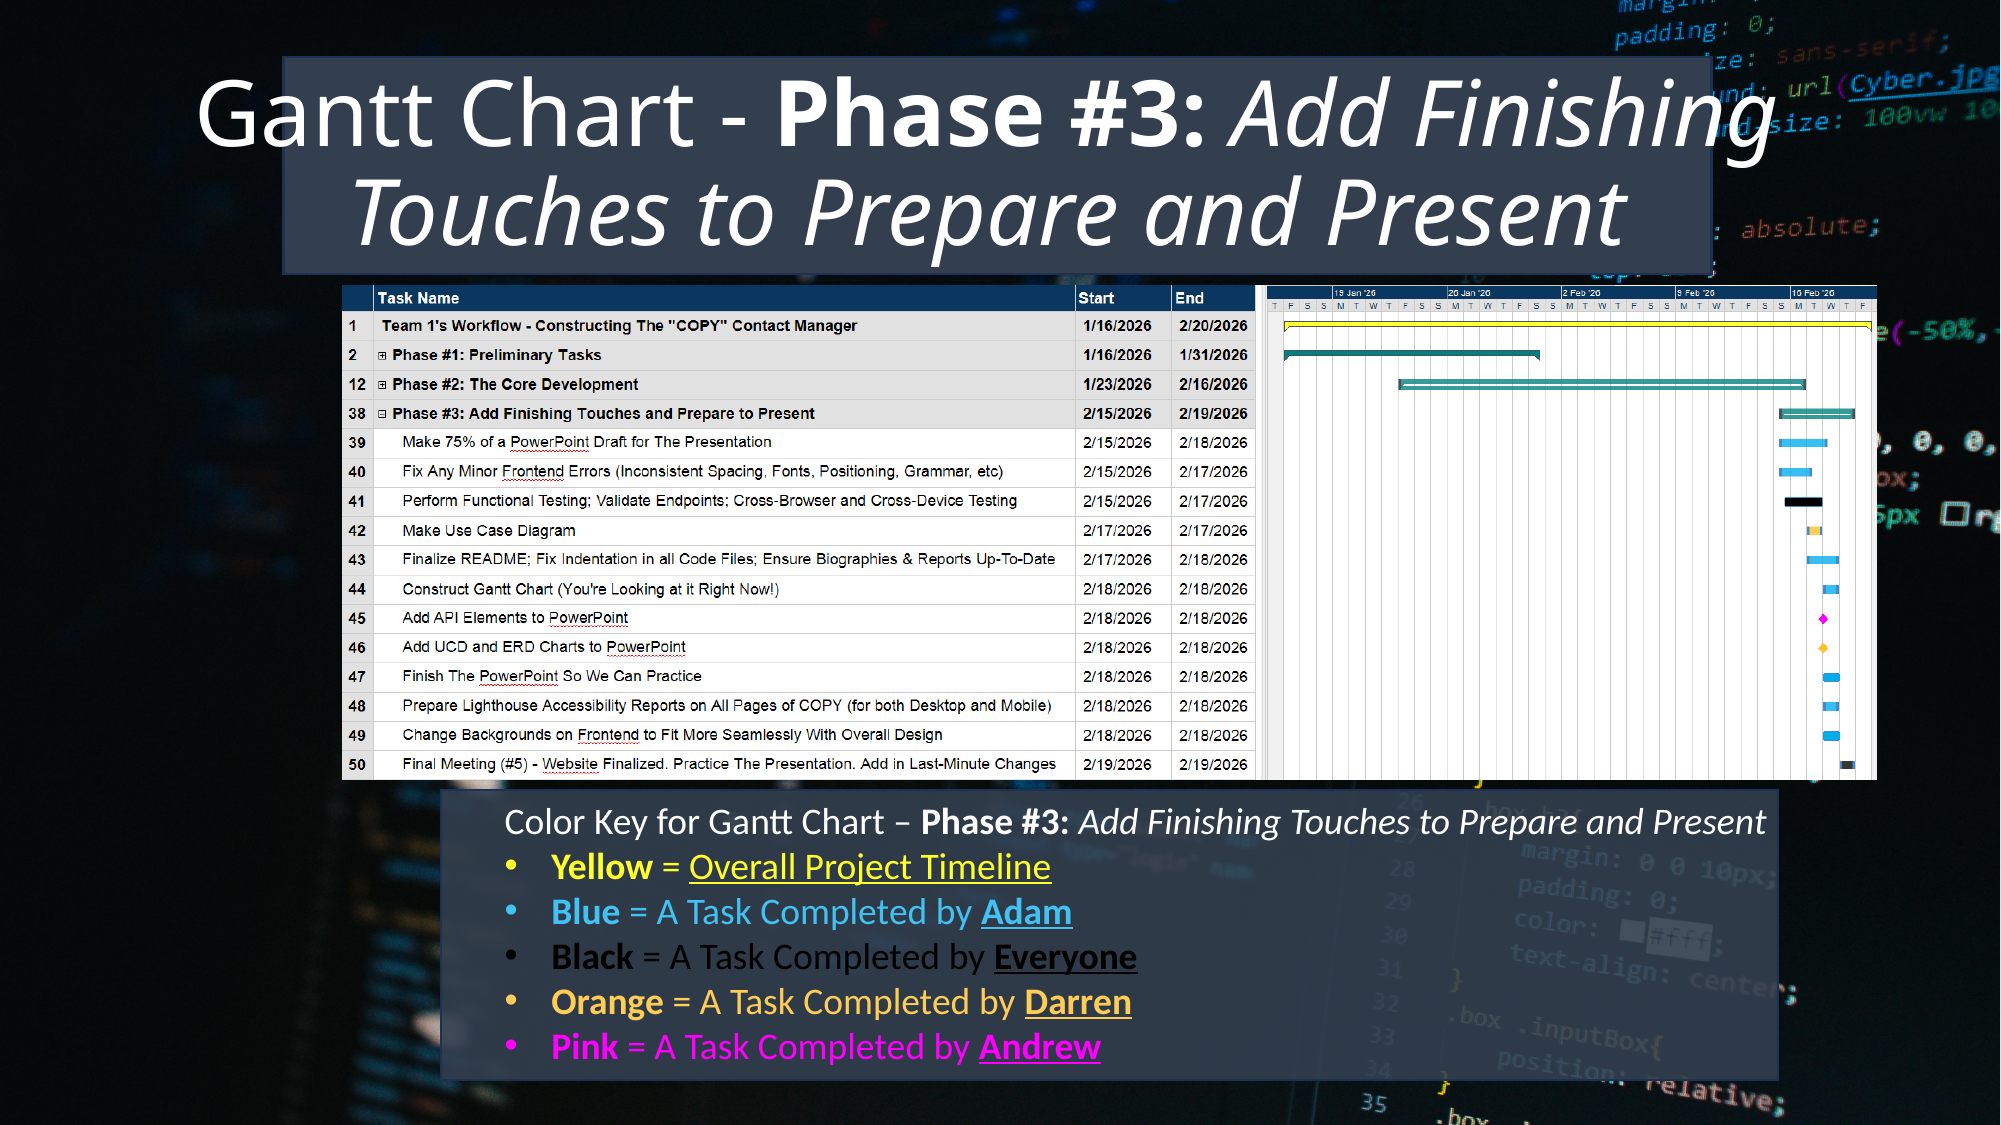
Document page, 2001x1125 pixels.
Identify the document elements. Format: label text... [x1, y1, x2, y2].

picture [0, 0, 2001, 1125]
title Gantt Chart - Phase #3: Add Finishing Touches to Prepare and Present [124, 57, 1850, 275]
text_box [441, 789, 2000, 1125]
